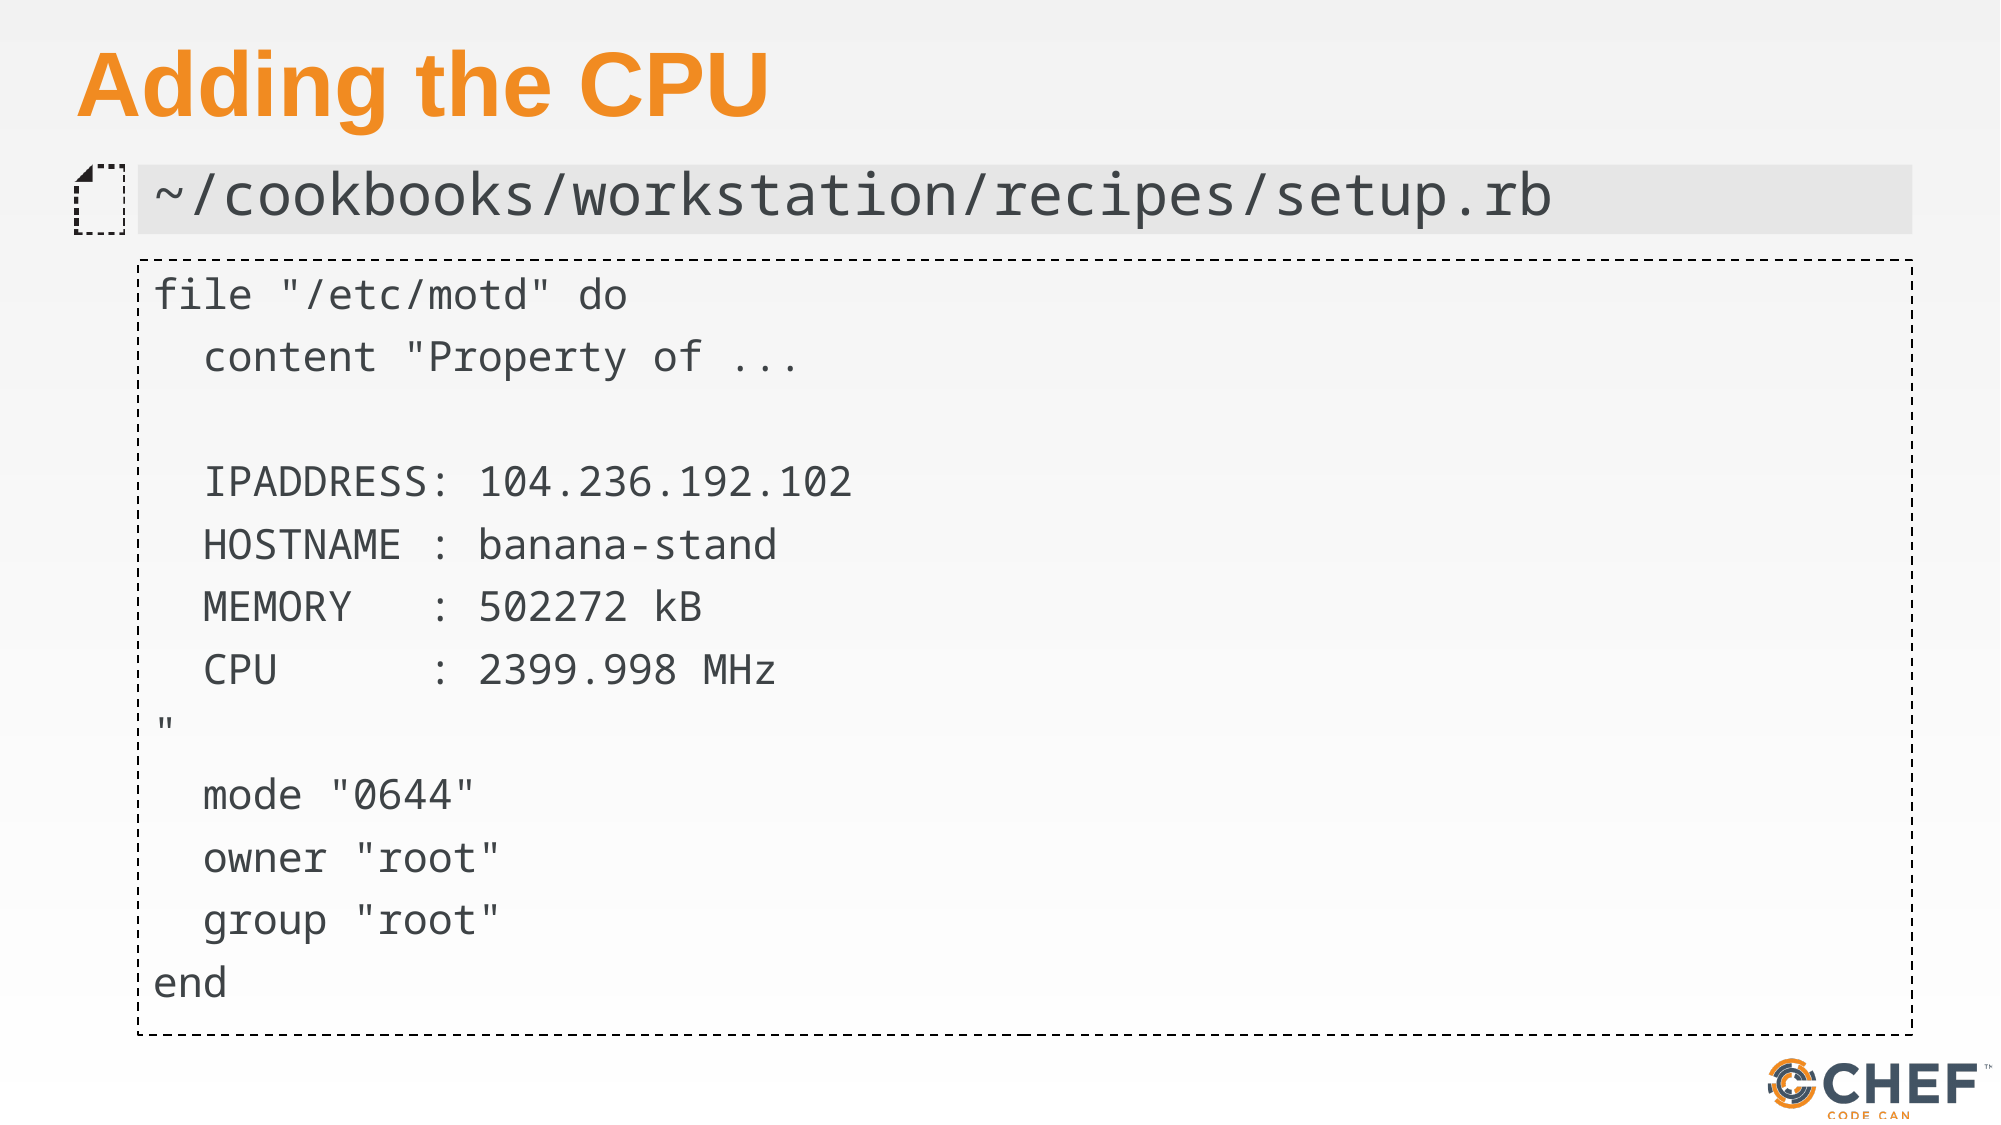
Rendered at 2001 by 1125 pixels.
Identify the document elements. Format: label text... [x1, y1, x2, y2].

list file "/etc/motd" do content "Property of ... IPADDRESS: 104.236.192.102 HOSTNAME : banana-stand MEMORY : 502272 kB CPU : 2399.998 MHz " mode "0644" owner "root" group "root" end [137, 259, 1913, 1036]
list ~/cookbooks/workstation/recipes/setup.rb [137, 164, 1913, 235]
title Adding the CPU [75, 37, 1913, 140]
